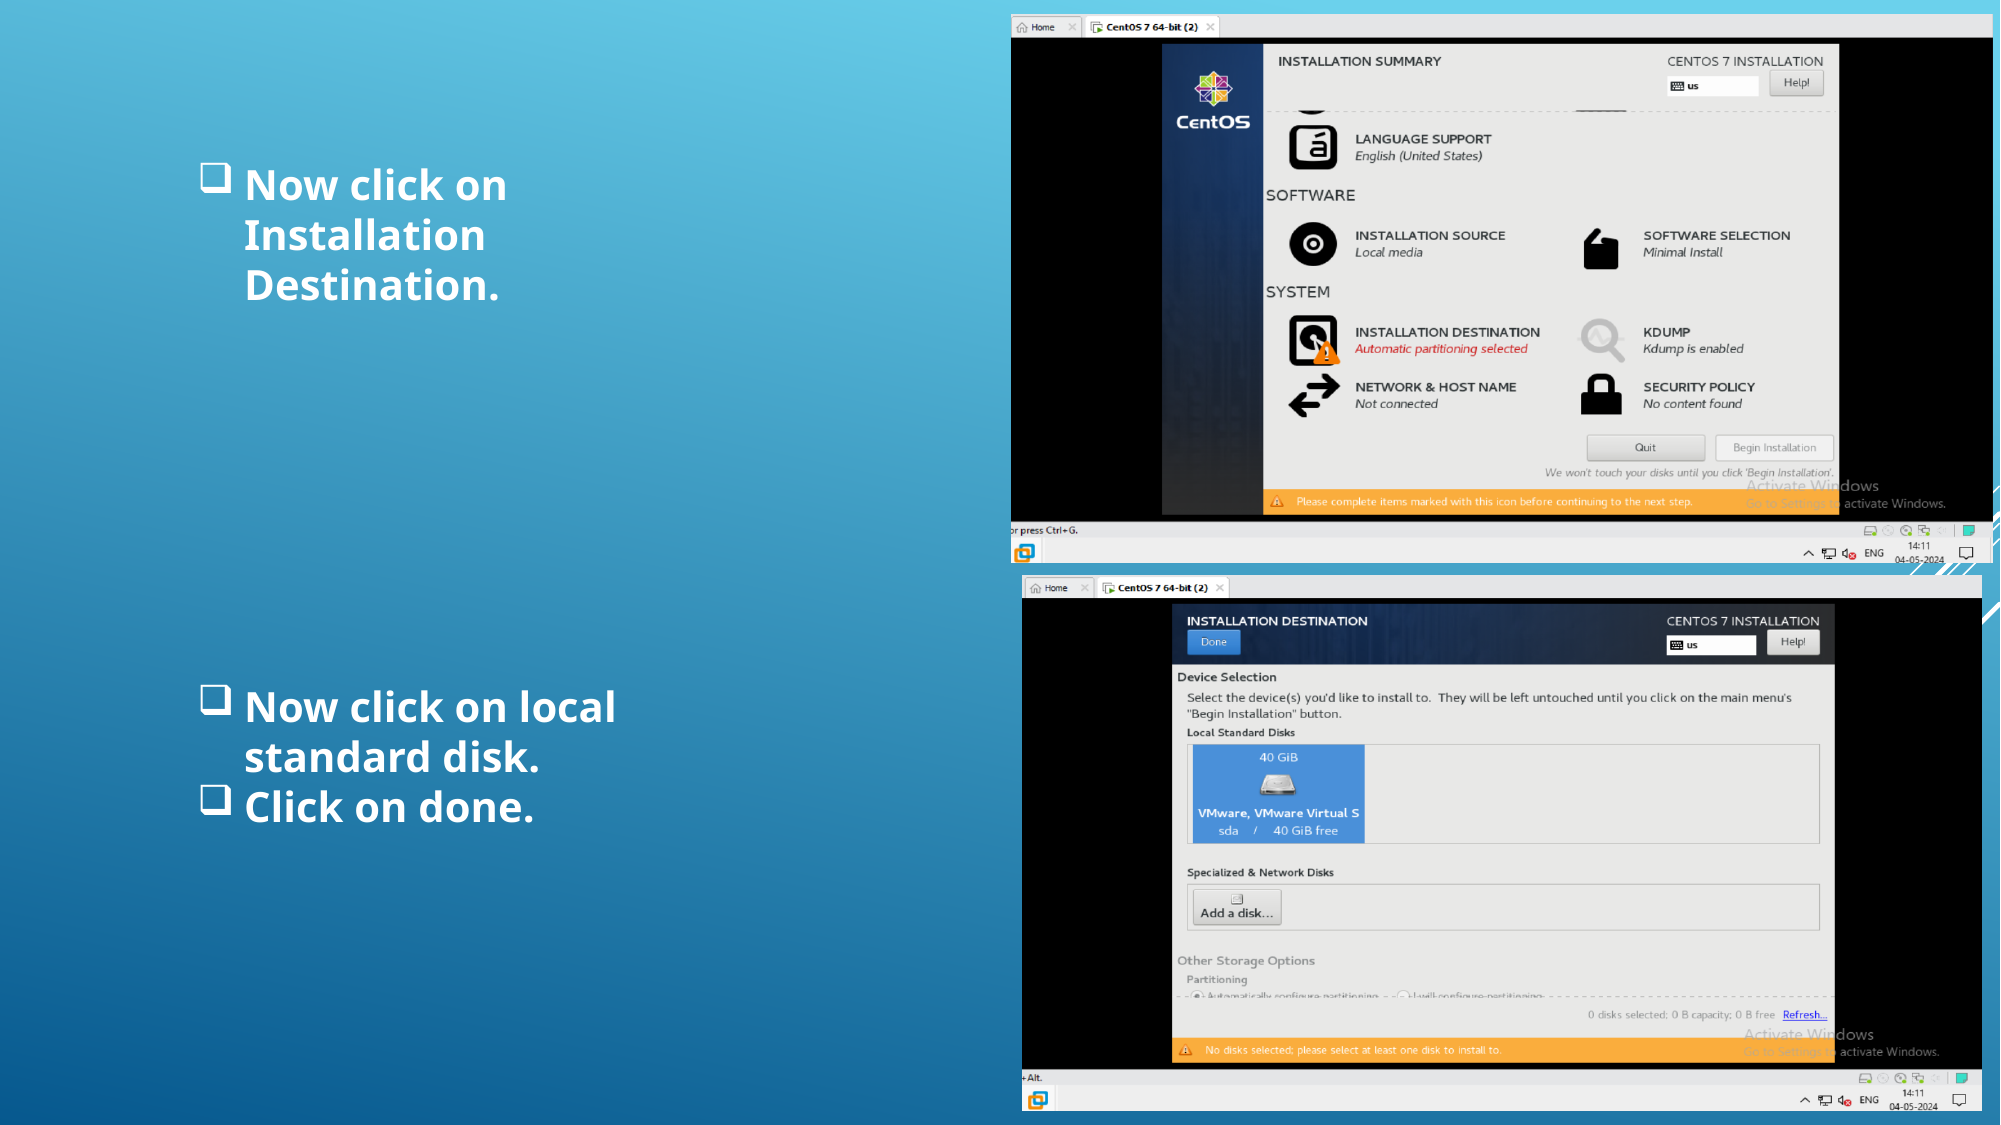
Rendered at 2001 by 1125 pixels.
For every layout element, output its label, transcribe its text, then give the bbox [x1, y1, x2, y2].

picture [1022, 575, 1982, 1111]
text_box Now click on Installation Destination. [182, 151, 734, 317]
picture [1011, 14, 1994, 563]
text_box Now click on local standard disk. Click on done. [182, 673, 772, 839]
